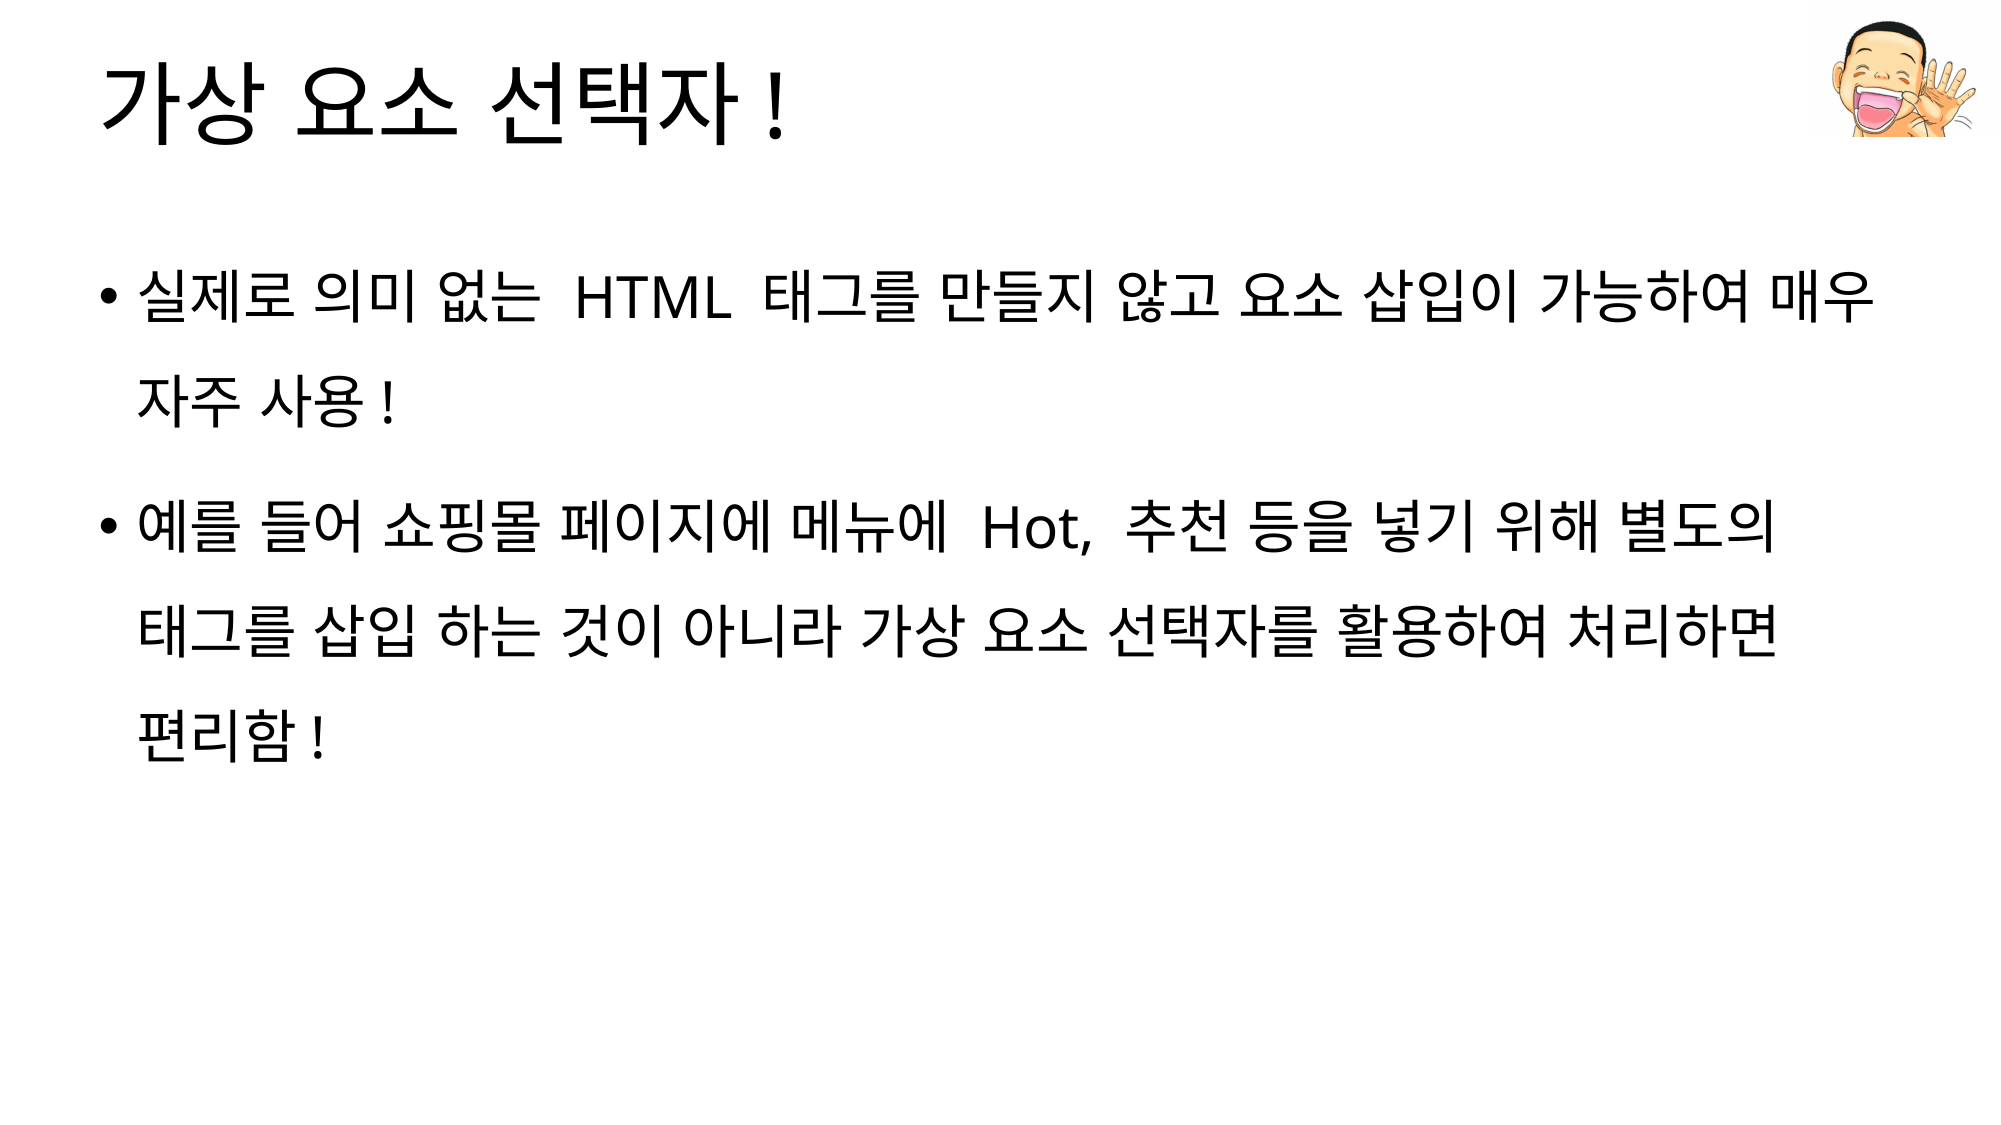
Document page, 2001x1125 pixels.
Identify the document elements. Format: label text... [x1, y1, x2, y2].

picture [1931, 0, 2000, 137]
title 가상 요소 선택자! [83, 0, 1931, 217]
list 실제로 의미 없는 HTML 태그를 만들지 않고 요소 삽입이 가능하여 매우 자주 사용! 예를 들어 쇼핑몰 페이지에 메뉴에 Hot, 추천 등을 넣기 위해 별도의 태그를 삽입 하는 것이 아니라 가상 요소 선택자를 활용하여 처리하면 편리함! [83, 217, 1931, 1125]
